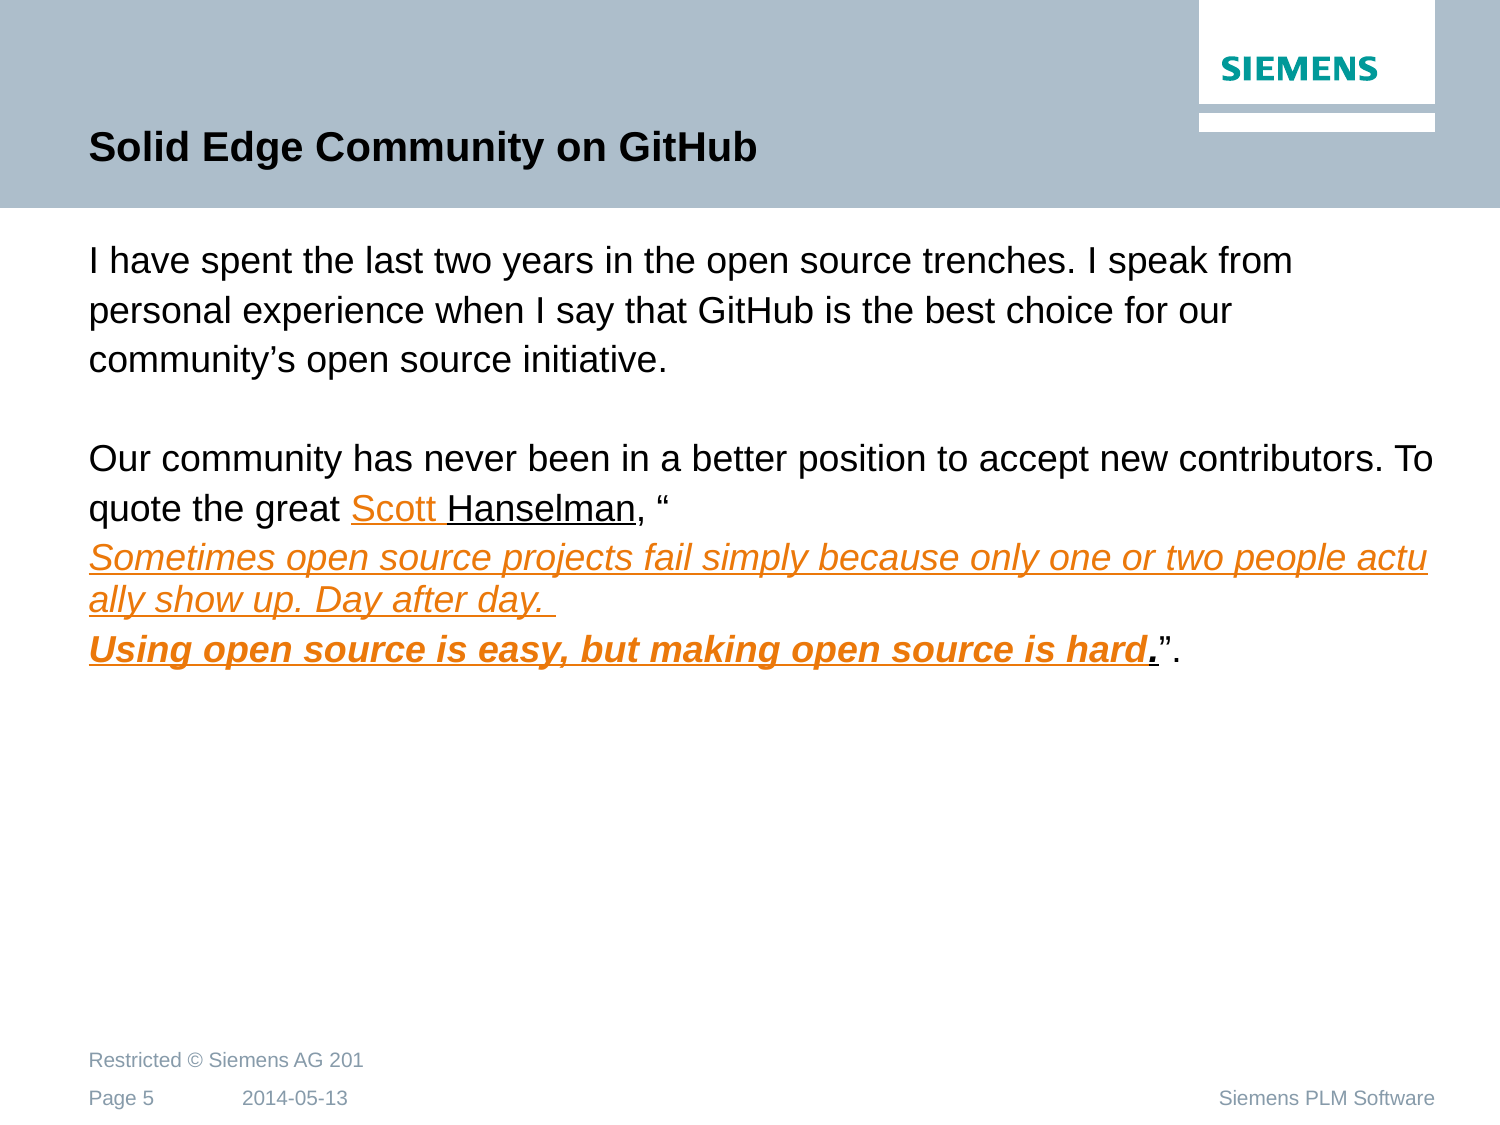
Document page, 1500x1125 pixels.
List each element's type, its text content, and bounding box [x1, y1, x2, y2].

list I have spent the last two years in the open source trenches. I speak from personal experience when I say that GitHub is the best choice for our community’s open source initiative. Our community has never been in a better position to accept new contributors. To quote the great Scott Hanselman, “Sometimes open source projects fail simply because only one or two people actually show up. Day after day. Using open source is easy, but making open source is hard.”. [88, 231, 1436, 1012]
title Solid Edge Community on GitHub [0, 0, 1500, 209]
